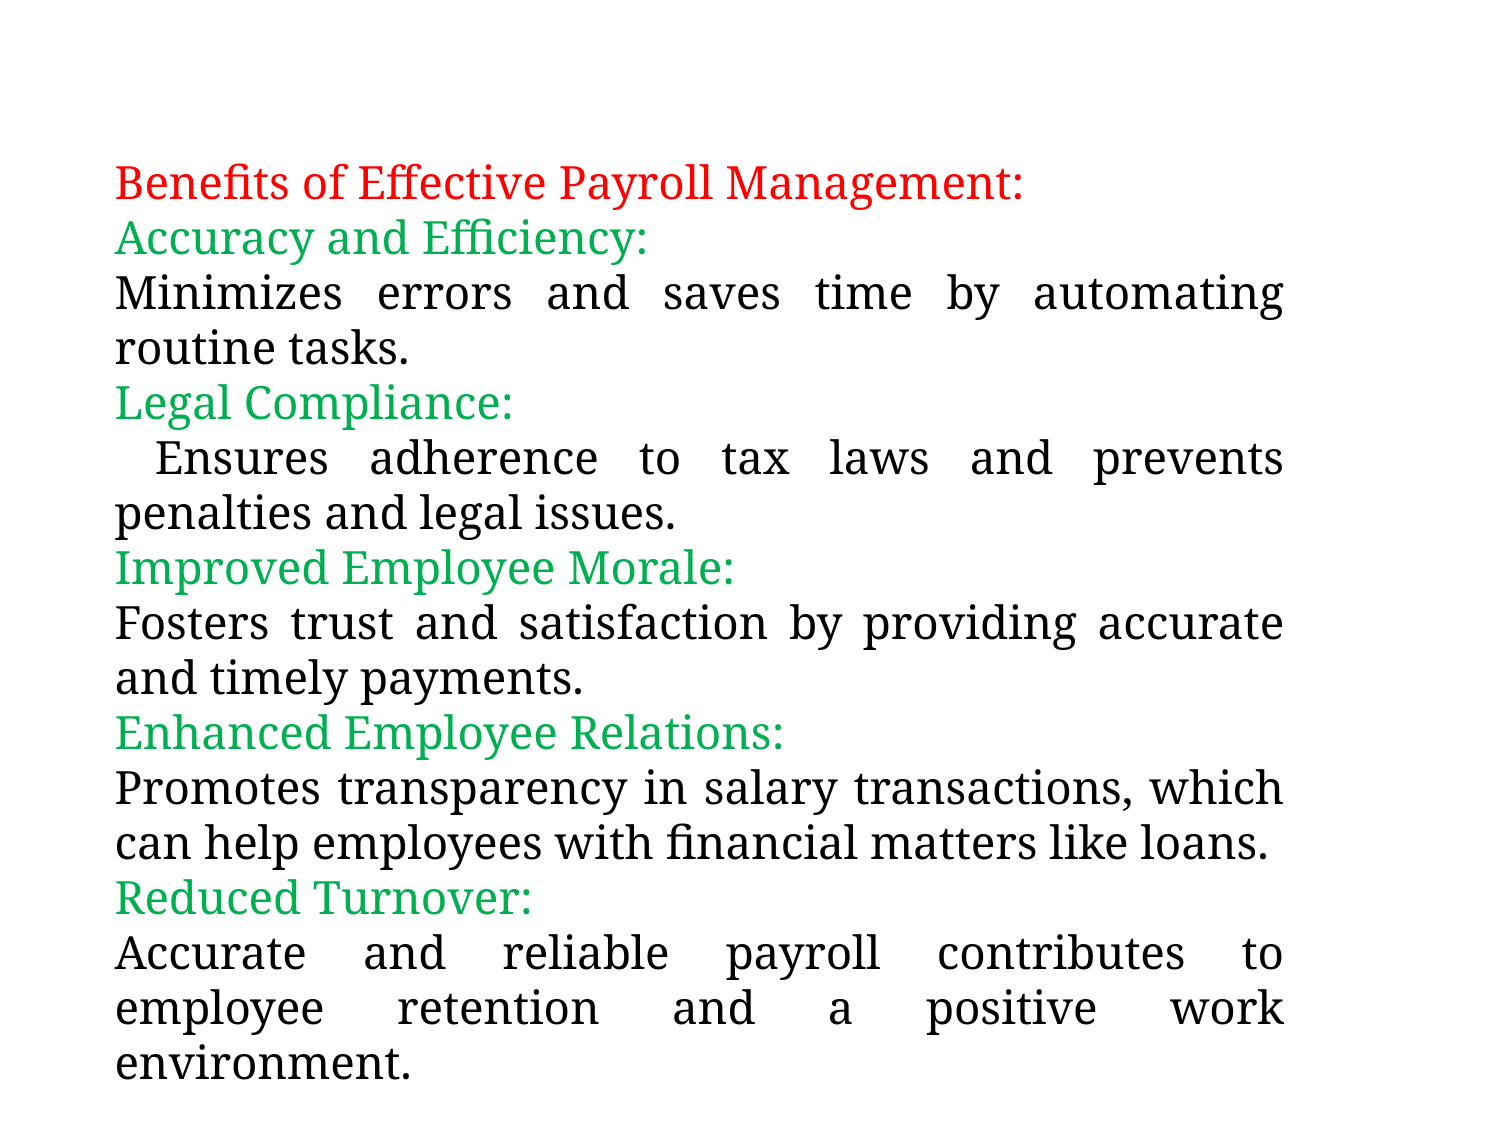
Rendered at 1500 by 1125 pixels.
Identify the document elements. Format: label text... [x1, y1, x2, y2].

text_box Benefits of Effective Payroll Management: Accuracy and Efficiency: Minimizes errors and saves time by automating routine tasks. Legal Compliance: Ensures adherence to tax laws and prevents penalties and legal issues. Improved Employee Morale: Fosters trust and satisfaction by providing accurate and timely payments. Enhanced Employee Relations: Promotes transparency in salary transactions, which can help employees with financial matters like loans. Reduced Turnover: Accurate and reliable payroll contributes to employee retention and a positive work environment. [99, 146, 1300, 1096]
